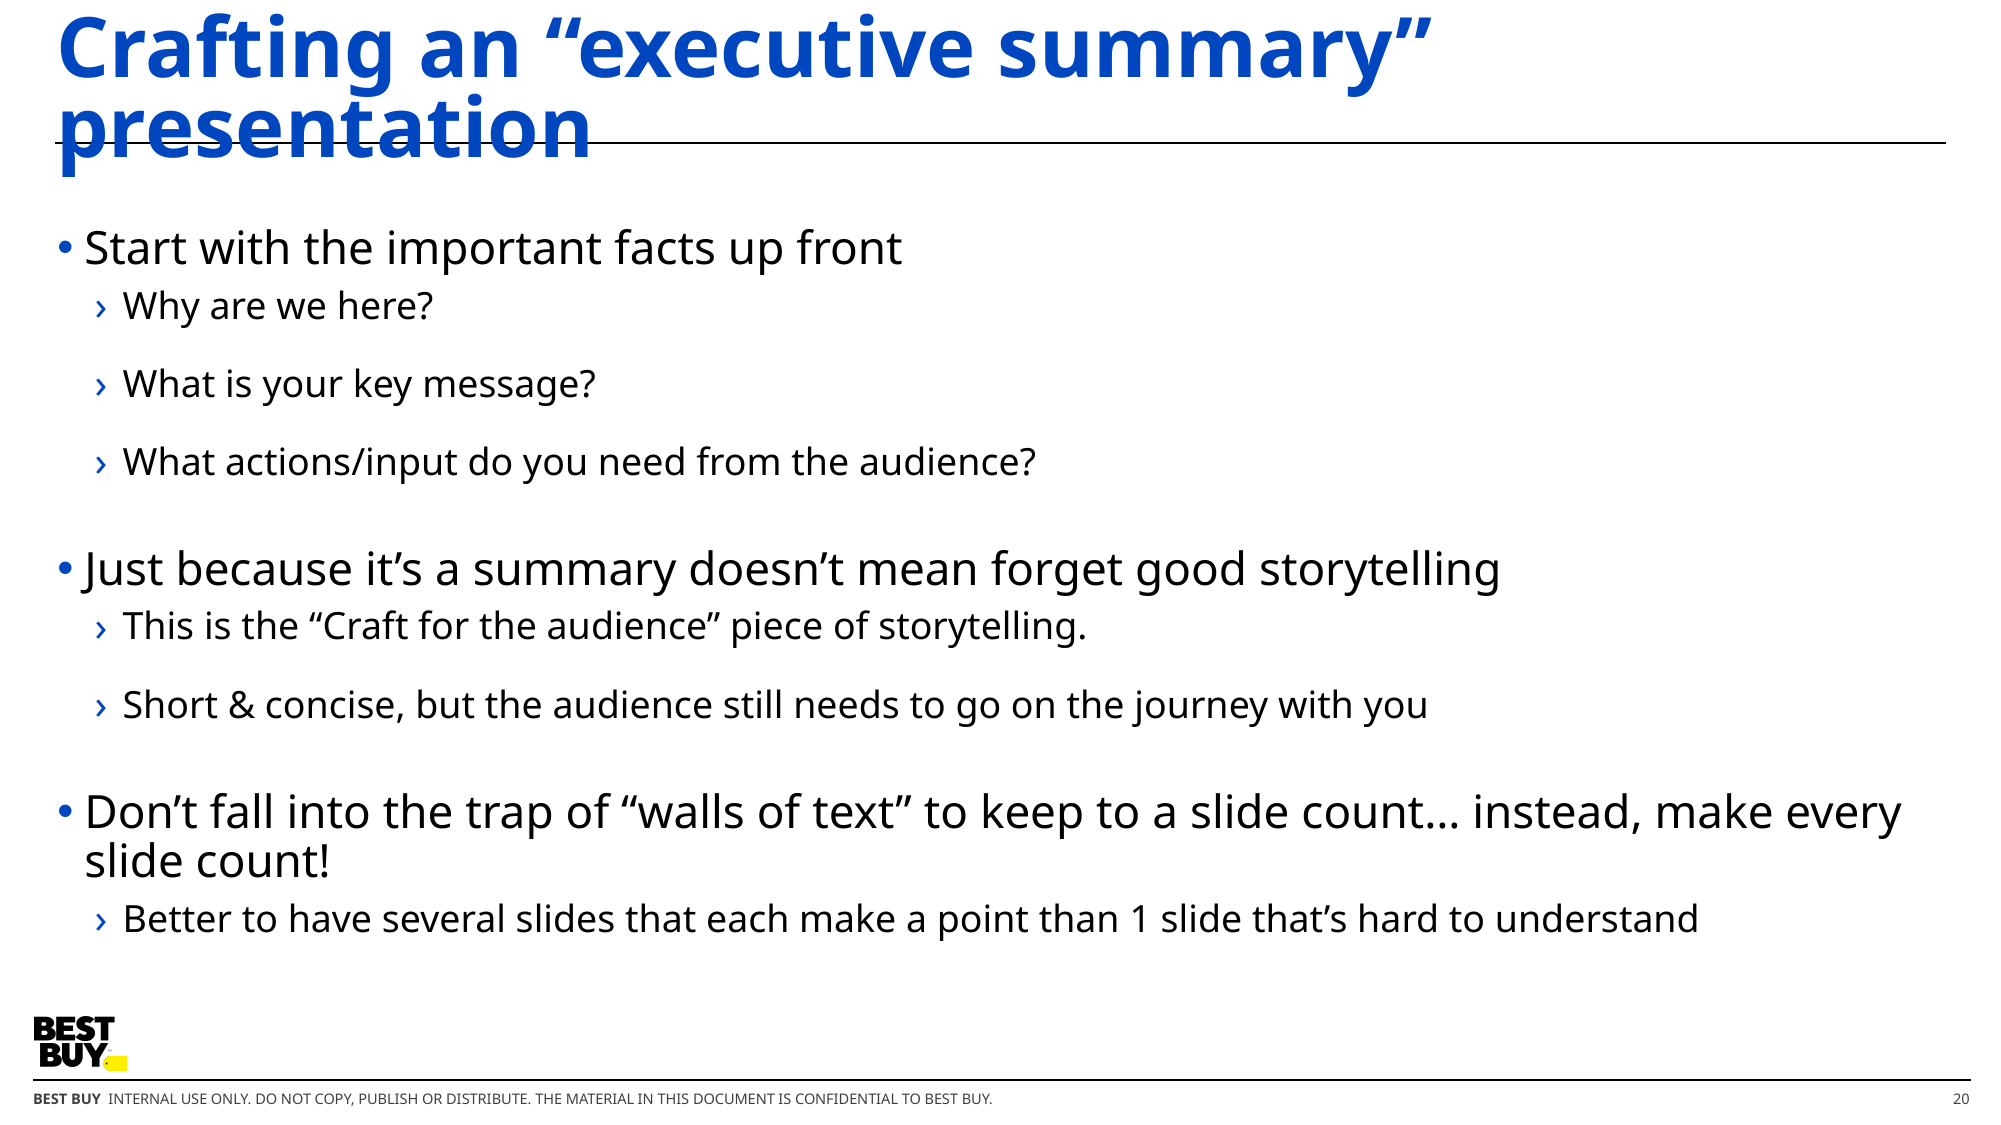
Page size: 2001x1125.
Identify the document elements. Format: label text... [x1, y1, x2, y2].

title Crafting an “executive summary” presentation [56, 48, 1947, 140]
list Start with the important facts up front Why are we here? What is your key message? What actions/input do you need from the audience? Just because it’s a summary doesn’t mean forget good storytelling This is the “Craft for the audience” piece of storytelling. Short & concise, but the audience still needs to go on the journey with you Don’t fall into the trap of “walls of text” to keep to a slide count… instead, make every slide count! Better to have several slides that each make a point than 1 slide that’s hard to understand [56, 224, 1944, 994]
slide_number 20 [1935, 1090, 1970, 1116]
picture [34, 1016, 127, 1071]
